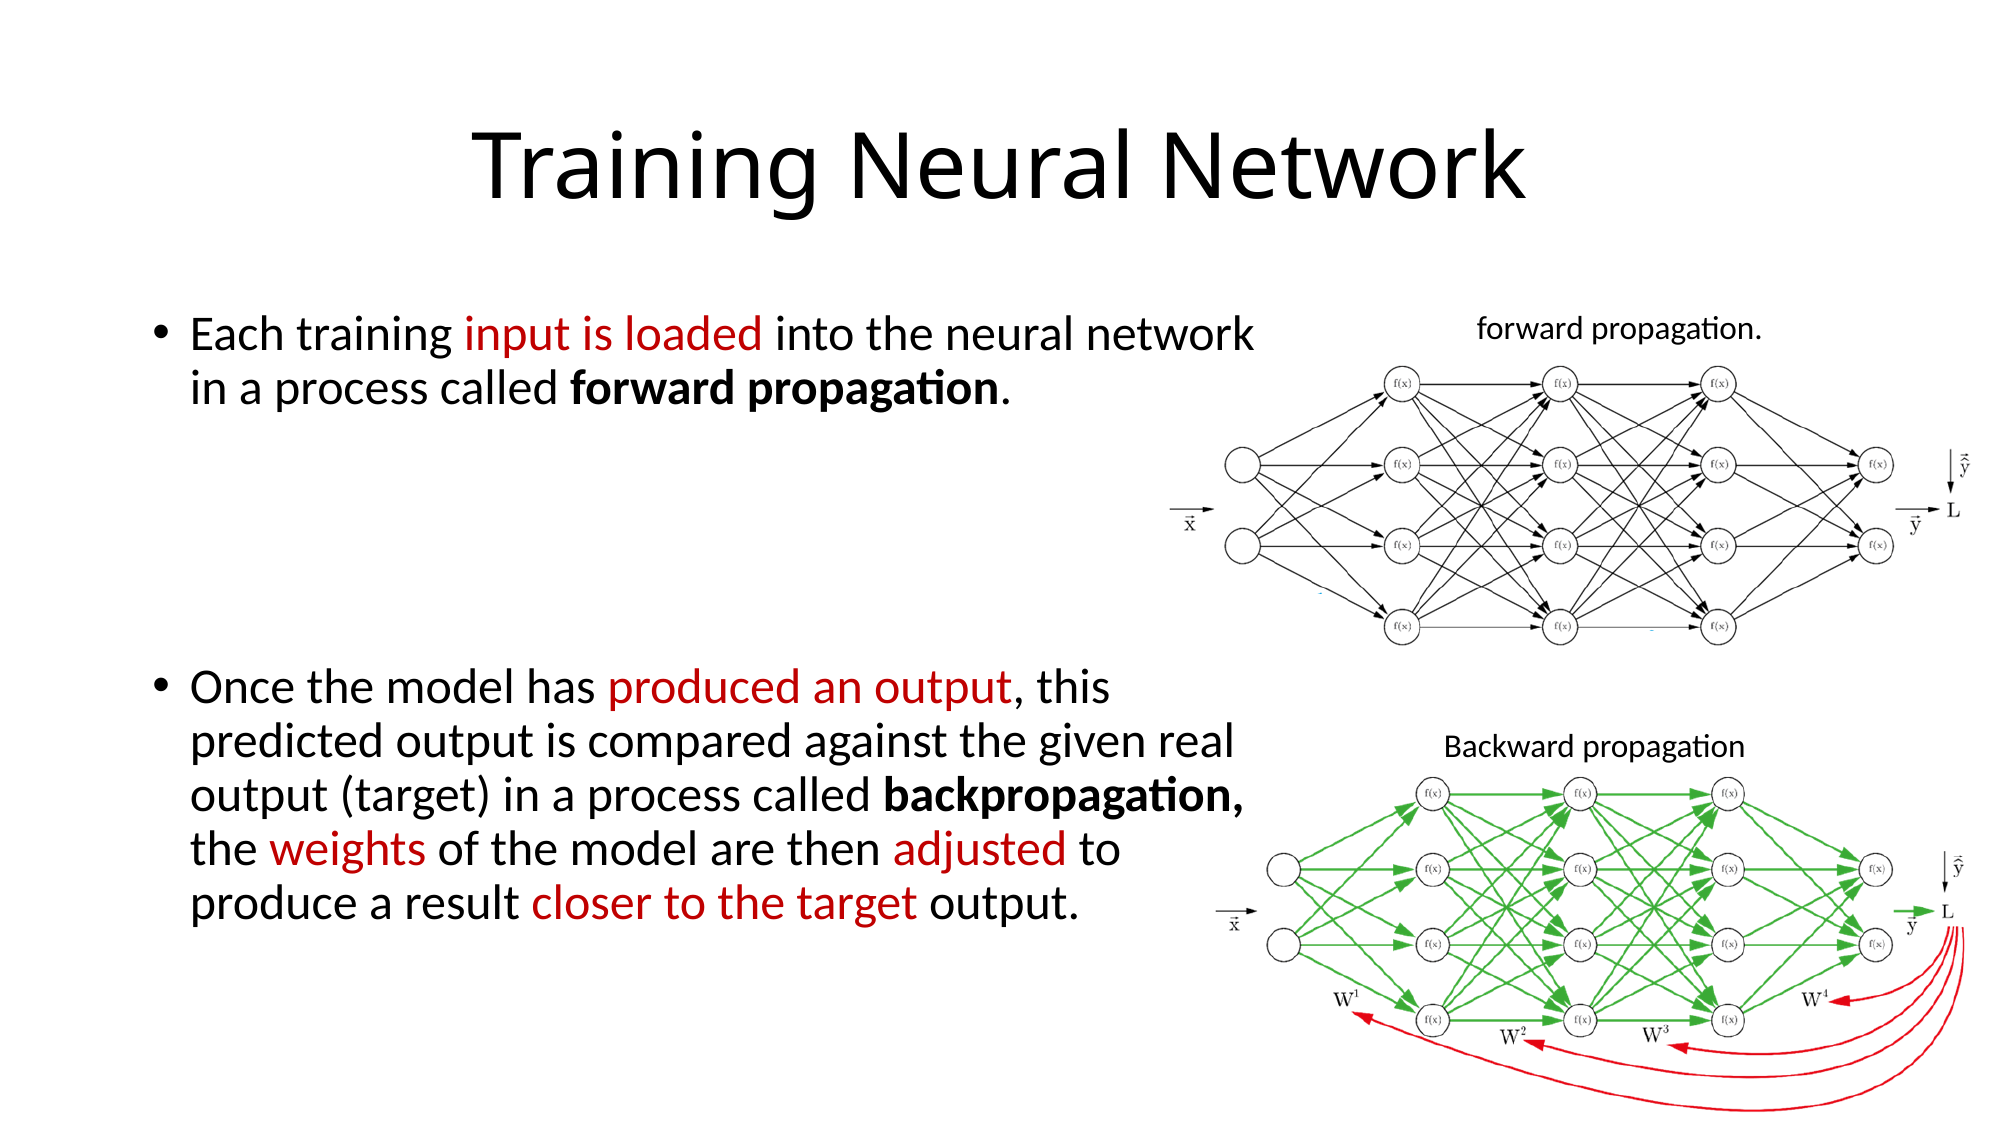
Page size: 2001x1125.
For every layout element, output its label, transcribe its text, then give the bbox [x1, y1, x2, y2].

text_box forward propagation. [1462, 299, 1806, 348]
text_box Backward propagation [1429, 717, 1792, 757]
title Training Neural Network [137, 59, 1863, 278]
picture [1166, 348, 2000, 668]
list Each training input is loaded into the neural network in a process called forward propagation. Once the model has produced an output, this predicted output is compared against the given real output (target) in a process called backpropagation, the weights of the model are then adjusted to produce a result closer to the target output. [137, 299, 1306, 1014]
picture [1203, 757, 1984, 1125]
